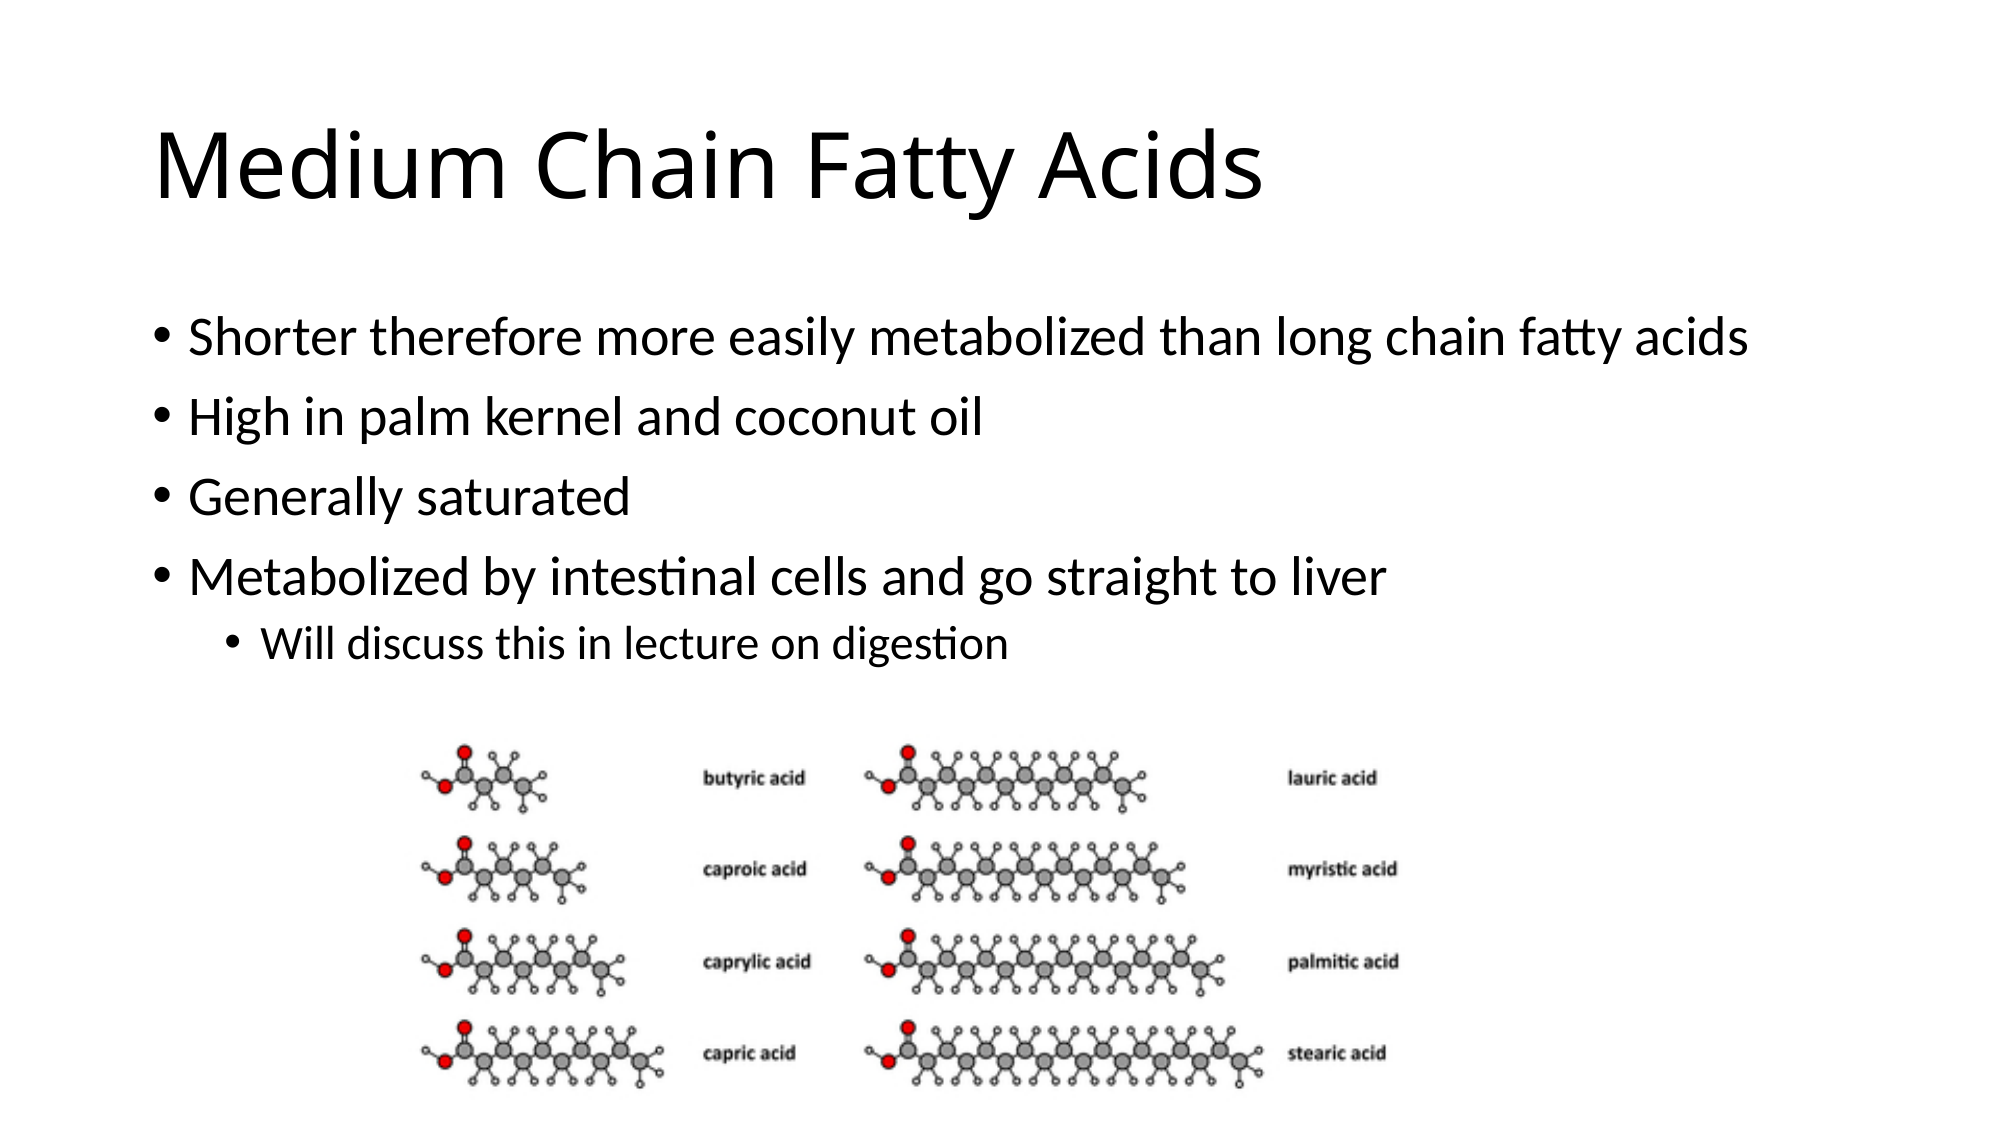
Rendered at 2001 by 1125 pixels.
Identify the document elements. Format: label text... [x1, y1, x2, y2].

list Shorter therefore more easily metabolized than long chain fatty acids High in palm kernel and coconut oil Generally saturated Metabolized by intestinal cells and go straight to liver Will discuss this in lecture on digestion [137, 299, 1785, 736]
picture [389, 719, 1432, 1112]
title Medium Chain Fatty Acids [137, 59, 1863, 278]
